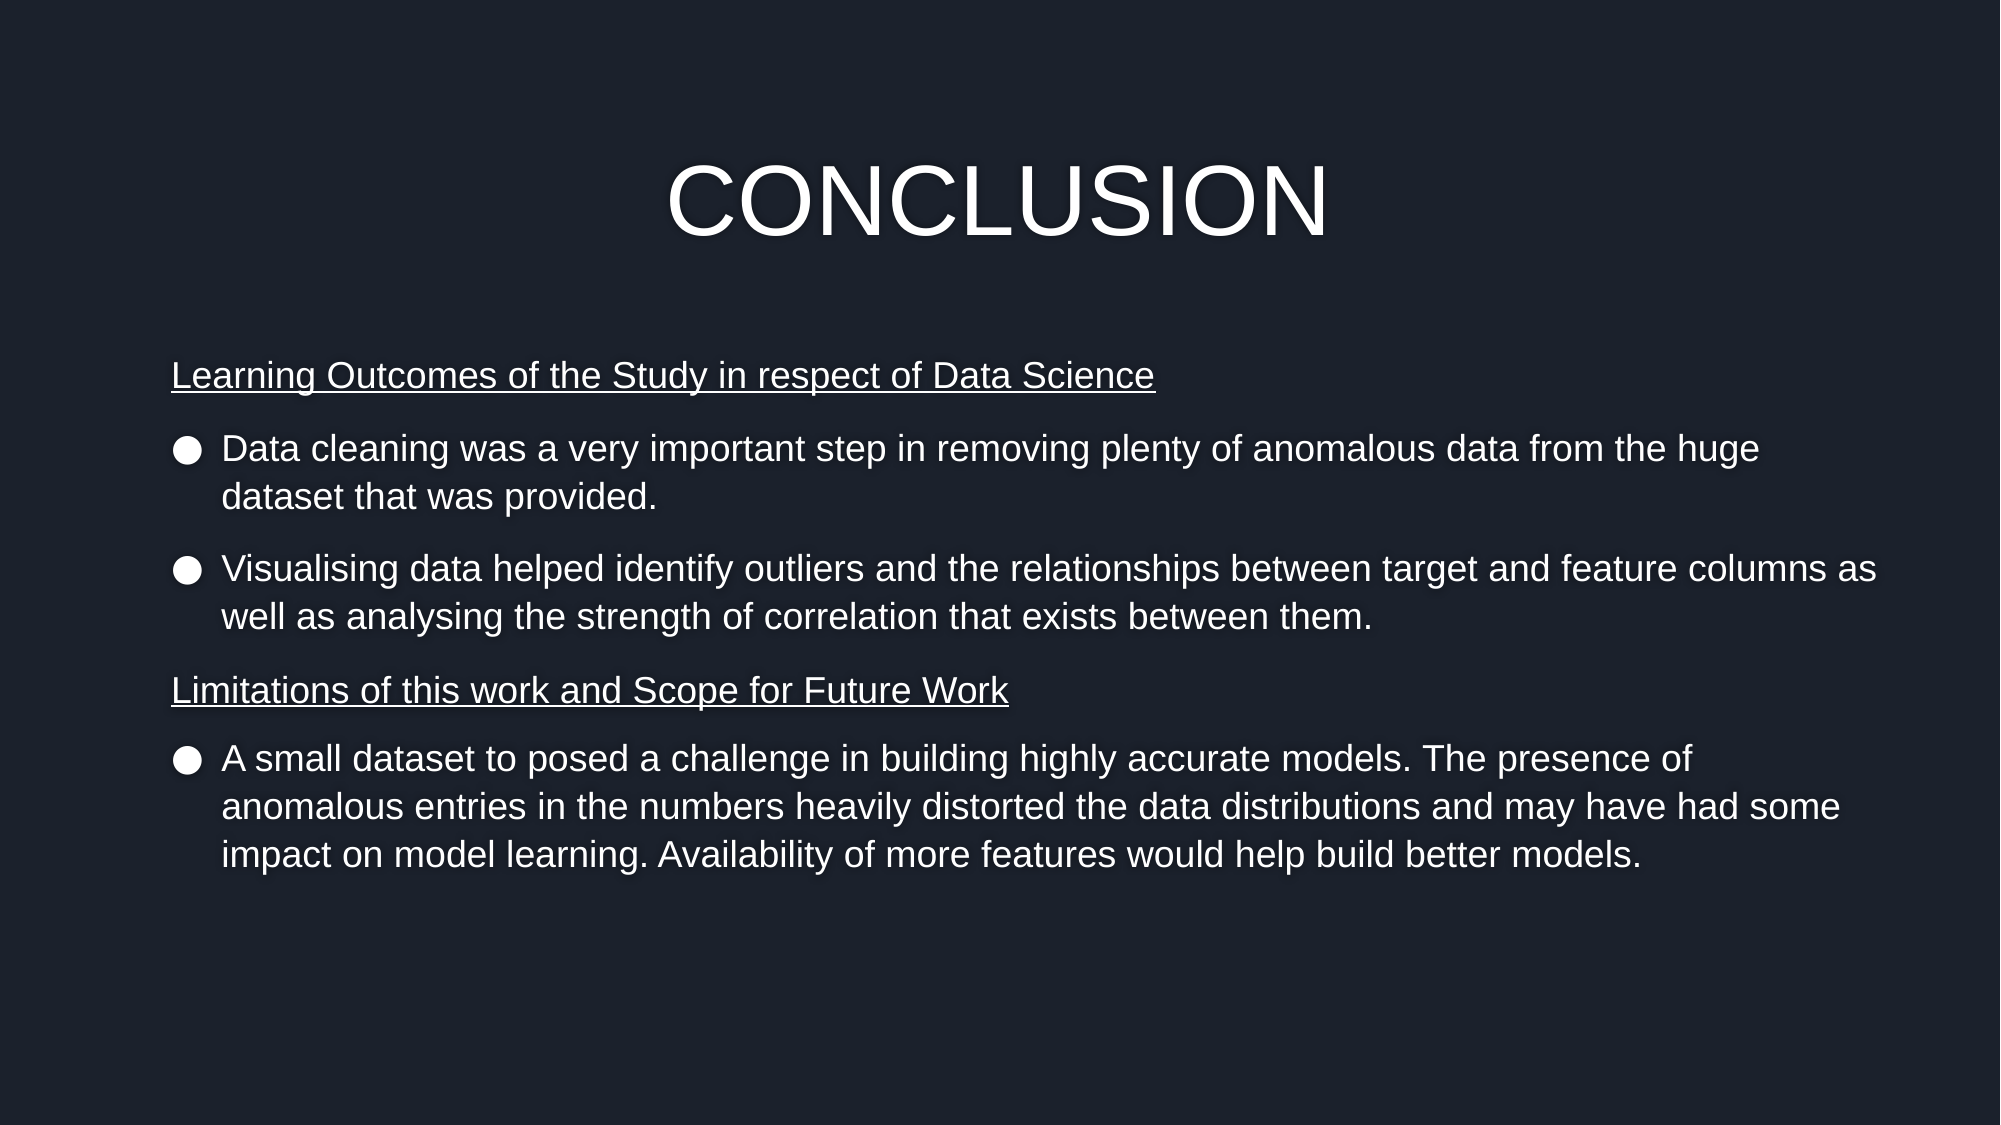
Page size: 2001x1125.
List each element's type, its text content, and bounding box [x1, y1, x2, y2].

list Learning Outcomes of the Study in respect of Data Science Data cleaning was a very important step in removing plenty of anomalous data from the huge dataset that was provided. Visualising data helped identify outliers and the relationships between target and feature columns as well as analysing the strength of correlation that exists between them. Limitations of this work and Scope for Future Work A small dataset to posed a challenge in building highly accurate models. The presence of anomalous entries in the numbers heavily distorted the data distributions and may have had some impact on model learning. Availability of more features would help build better models. [149, 340, 1896, 1103]
title CONCLUSION [149, 99, 1849, 307]
